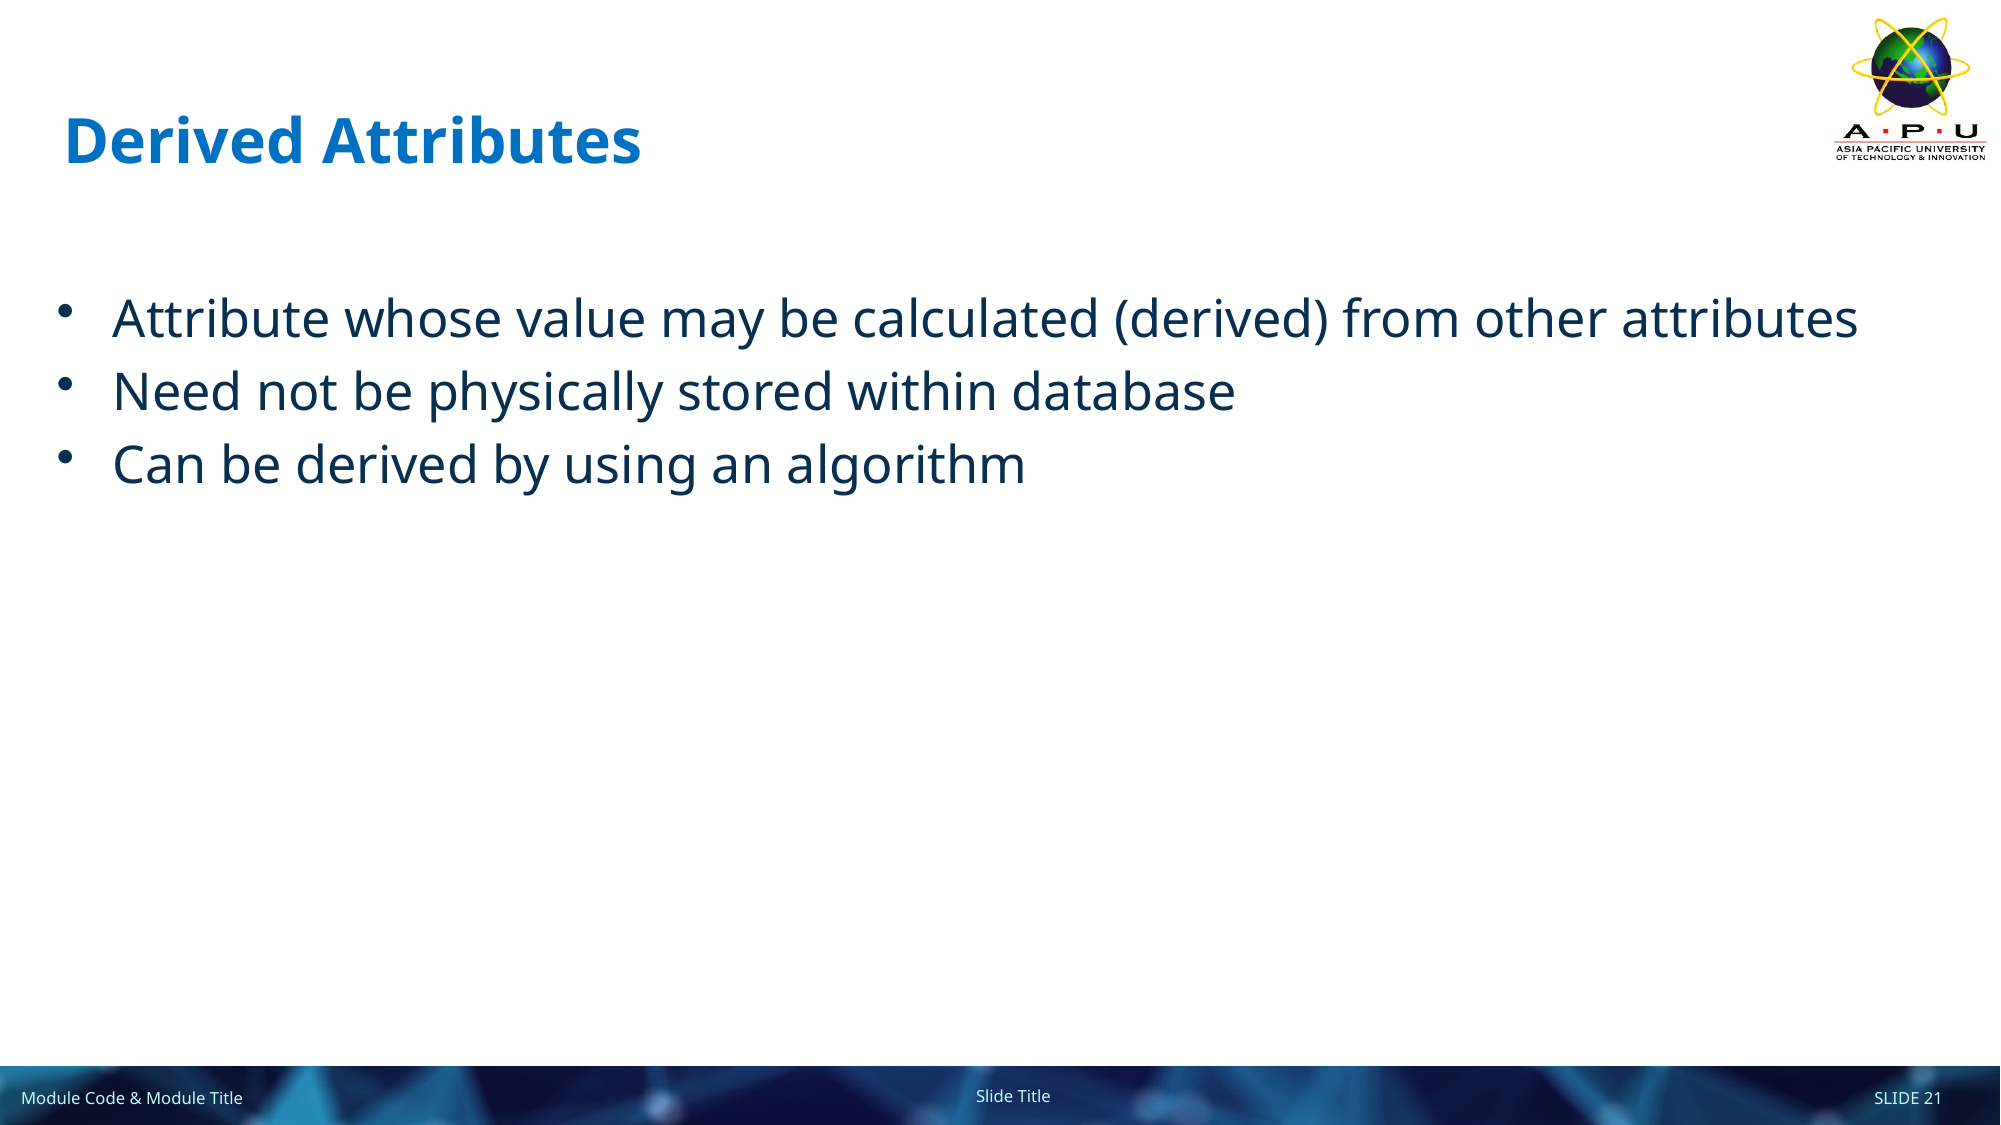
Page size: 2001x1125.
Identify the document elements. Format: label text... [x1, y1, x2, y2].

title Derived Attributes [48, 45, 1764, 233]
picture [1822, 0, 2000, 178]
list Attribute whose value may be calculated (derived) from other attributes Need not be physically stored within database Can be derived by using an algorithm [41, 278, 1969, 1021]
picture [0, 1066, 2000, 1125]
